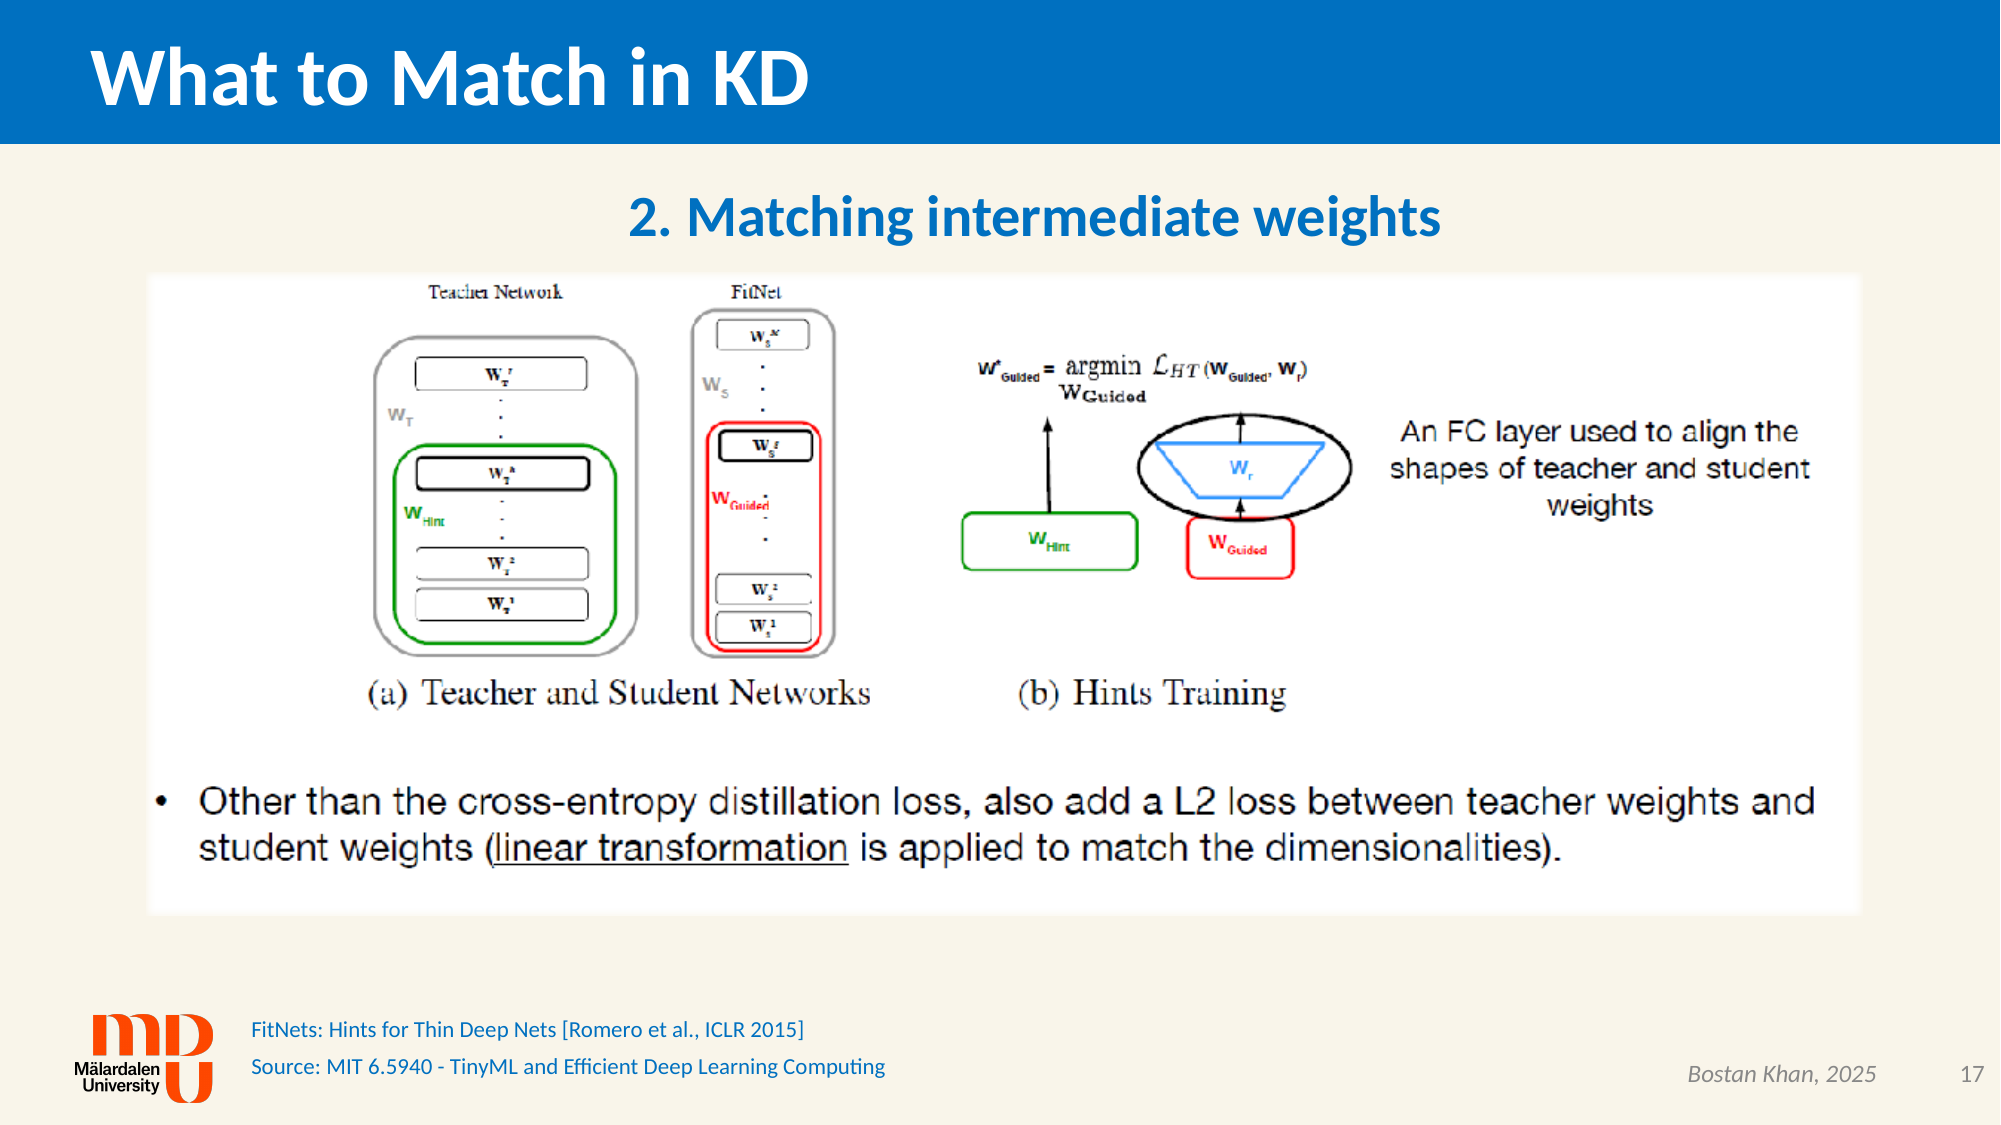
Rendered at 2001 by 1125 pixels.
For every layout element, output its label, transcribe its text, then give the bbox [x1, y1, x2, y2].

picture [75, 1014, 213, 1103]
picture [145, 272, 1863, 916]
text_box Source: MIT 6.5940 - TinyML and Efficient Deep Learning Computing [236, 1050, 908, 1087]
slide_number 17 [1933, 1042, 2000, 1103]
title What to Match in KD [75, 0, 1934, 145]
list 2. Matching intermediate weights [75, 170, 1934, 1007]
text_box FitNets: Hints for Thin Deep Nets [Romero et al., ICLR 2015] [236, 1006, 908, 1050]
